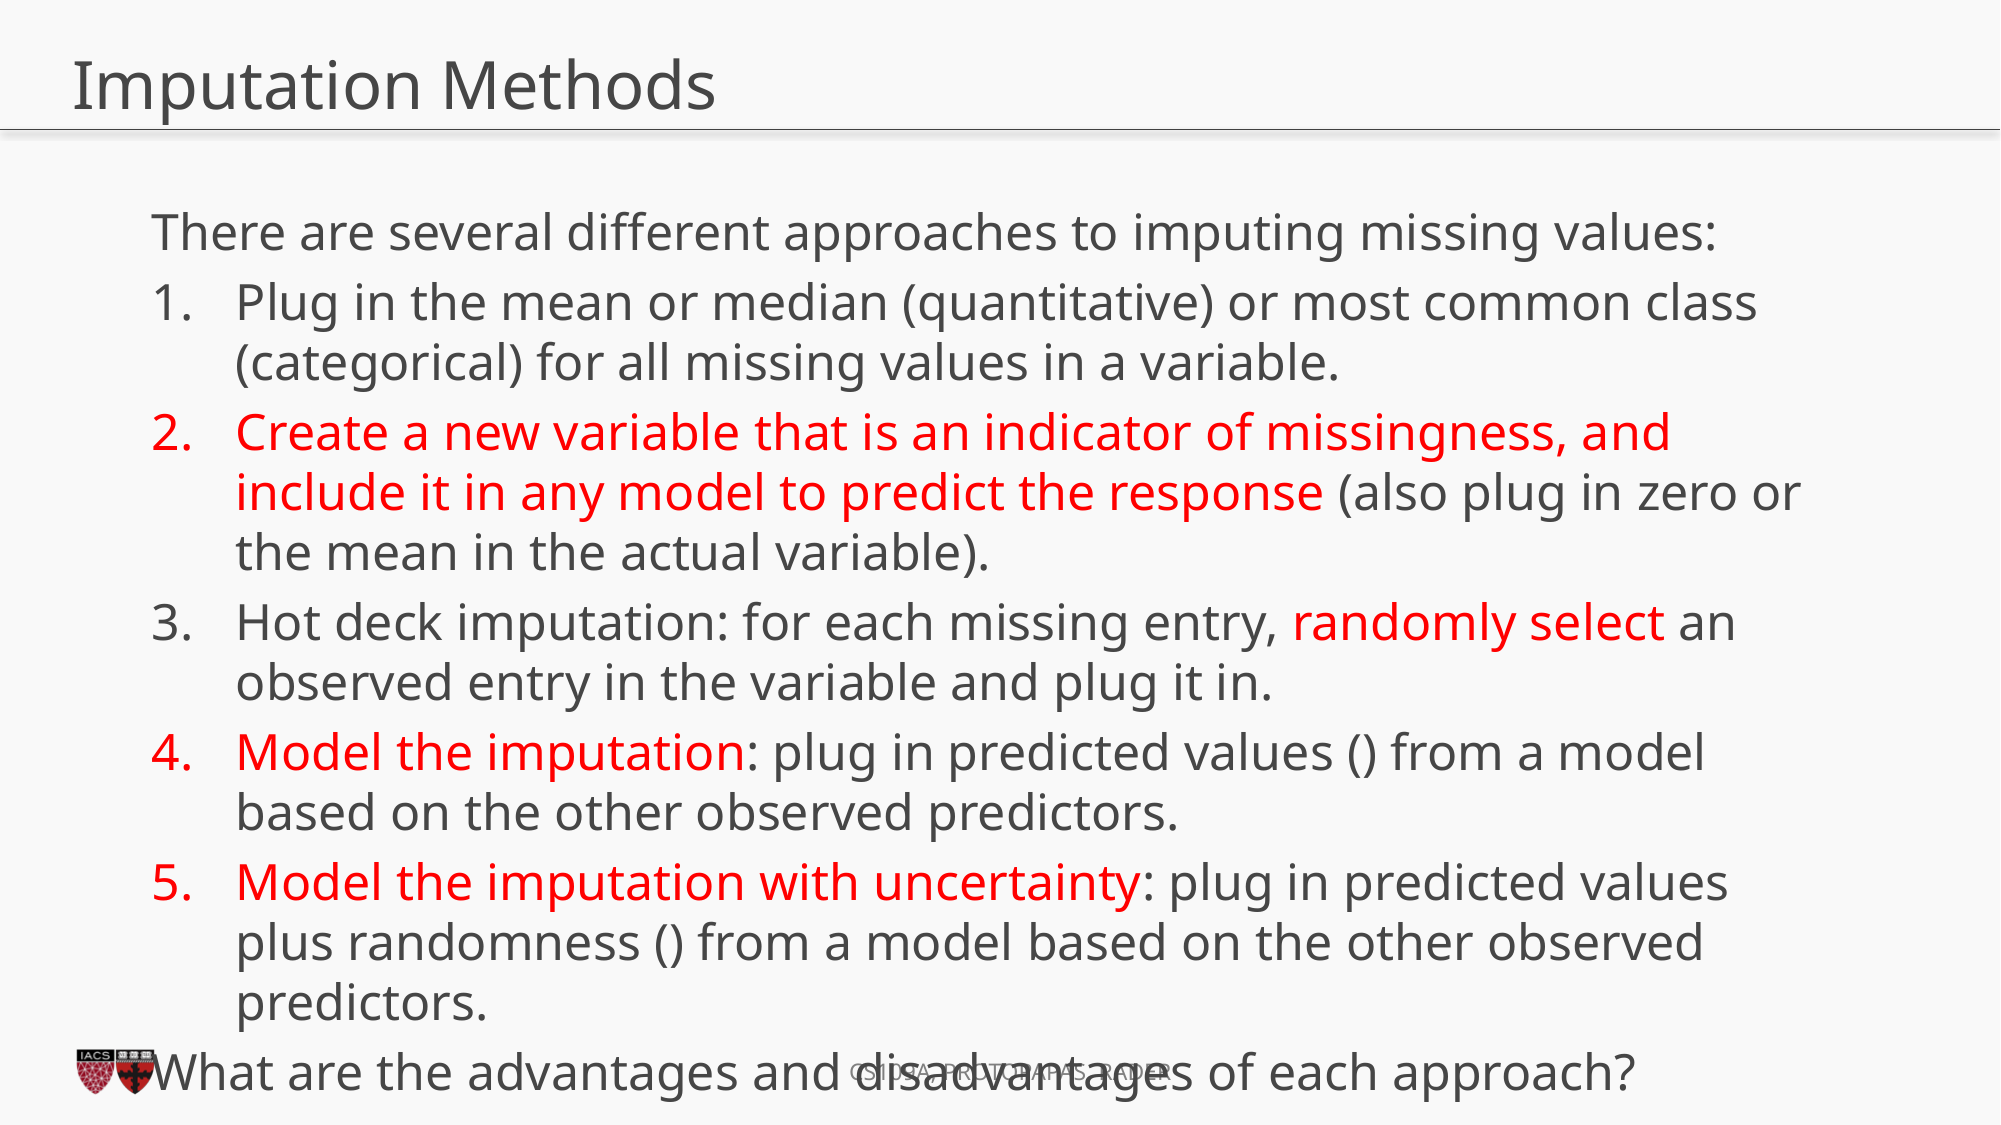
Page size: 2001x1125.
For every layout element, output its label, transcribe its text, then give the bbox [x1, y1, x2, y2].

title Imputation Methods [57, 35, 1943, 162]
picture [75, 1049, 155, 1095]
